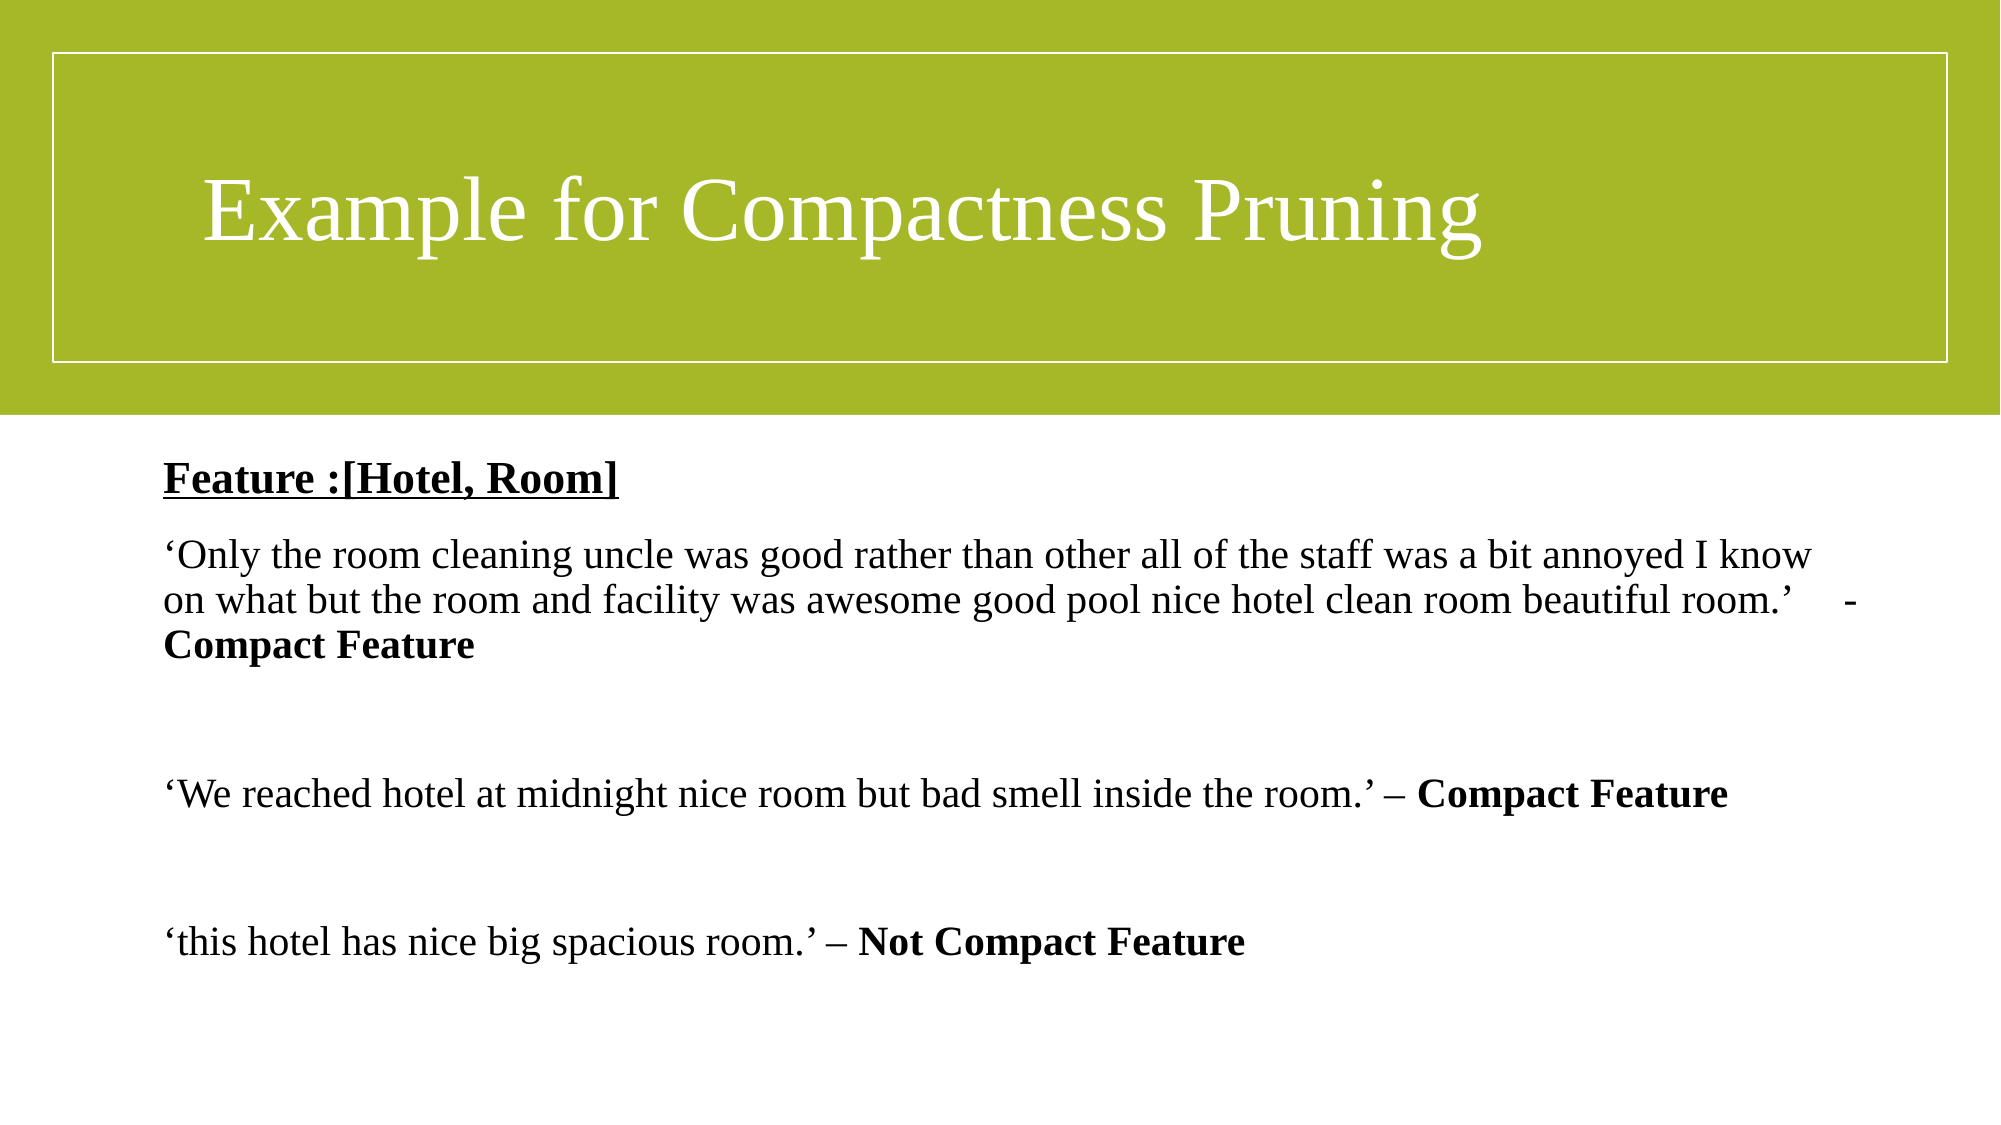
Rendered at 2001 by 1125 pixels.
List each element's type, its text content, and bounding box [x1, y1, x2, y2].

title Example for Compactness Pruning [187, 99, 1808, 323]
text_box [0, 0, 2000, 413]
text_box [0, 413, 2000, 1125]
text_box [51, 51, 1949, 364]
list Feature :[Hotel, Room] ‘Only the room cleaning uncle was good rather than other all of the staff was a bit annoyed I know on what but the room and facility was awesome good pool nice hotel clean room beautiful room.’ - Compact Feature ‘We reached hotel at midnight nice room but bad smell inside the room.’ – Compact Feature ‘this hotel has nice big spacious room.’ – Not Compact Feature [140, 446, 1879, 1098]
